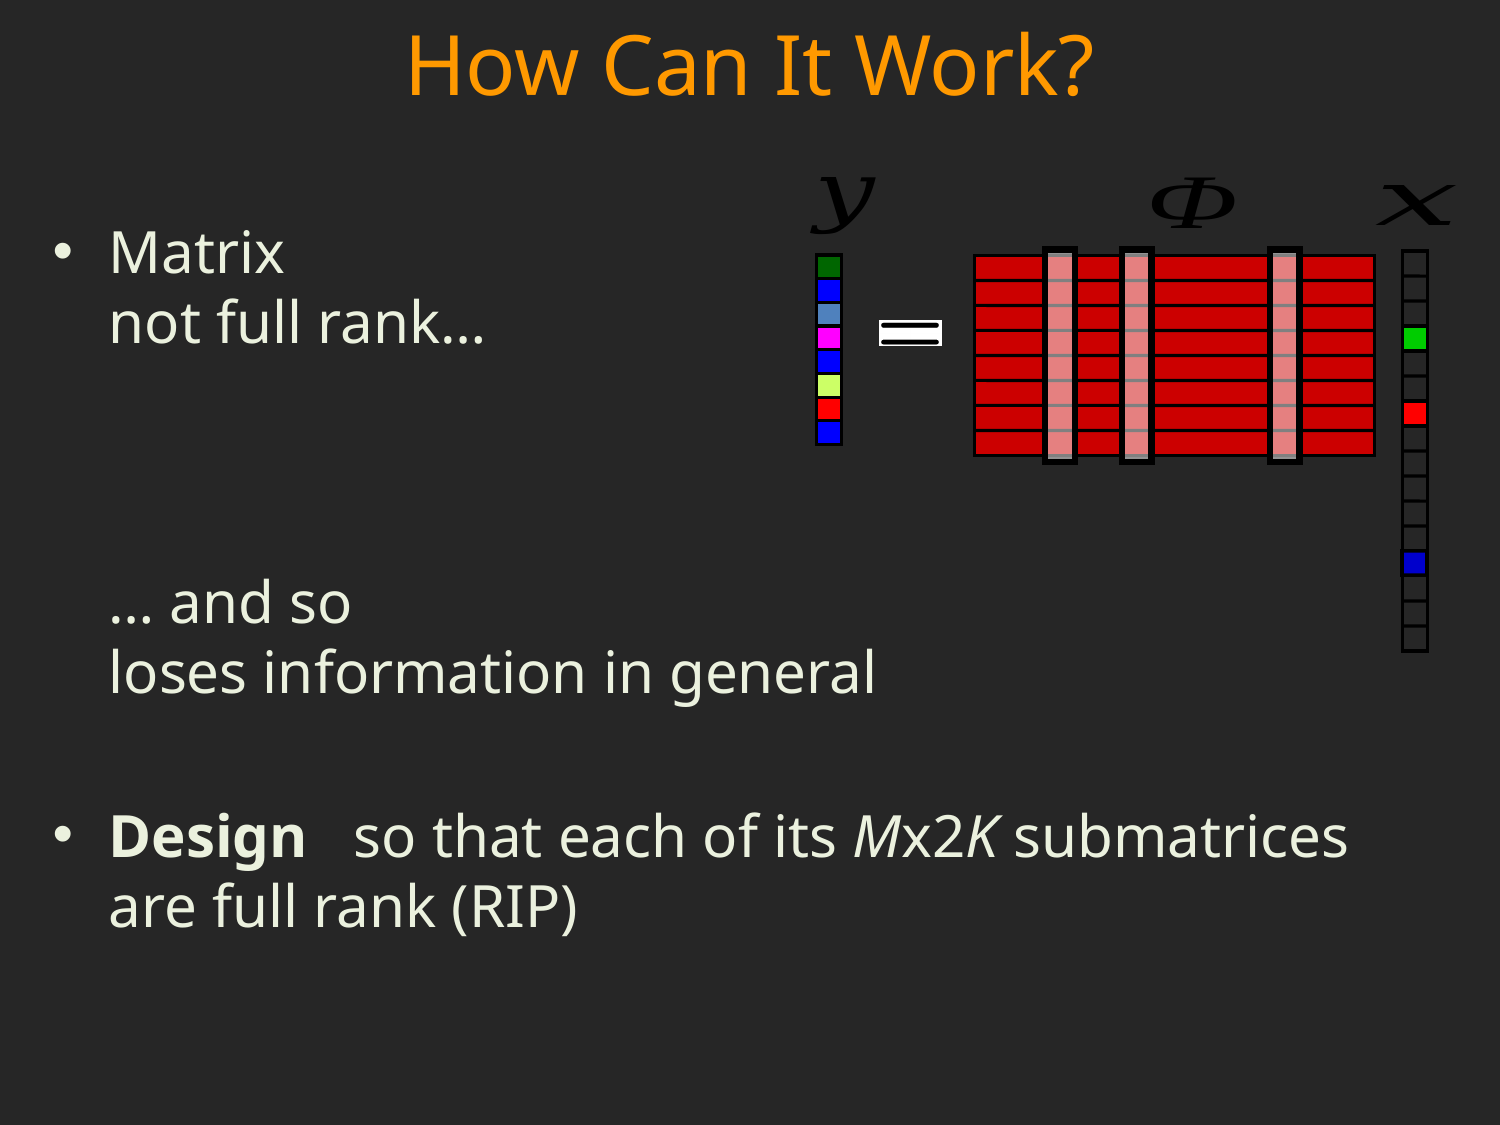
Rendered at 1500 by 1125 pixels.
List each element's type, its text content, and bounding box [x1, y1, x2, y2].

text_box [1045, 249, 1075, 253]
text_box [816, 254, 843, 445]
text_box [1401, 250, 1428, 652]
picture [879, 320, 943, 346]
text_box [1121, 249, 1152, 253]
text_box [1269, 249, 1300, 253]
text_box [974, 255, 1375, 456]
title How Can It Work? [75, 0, 1425, 125]
